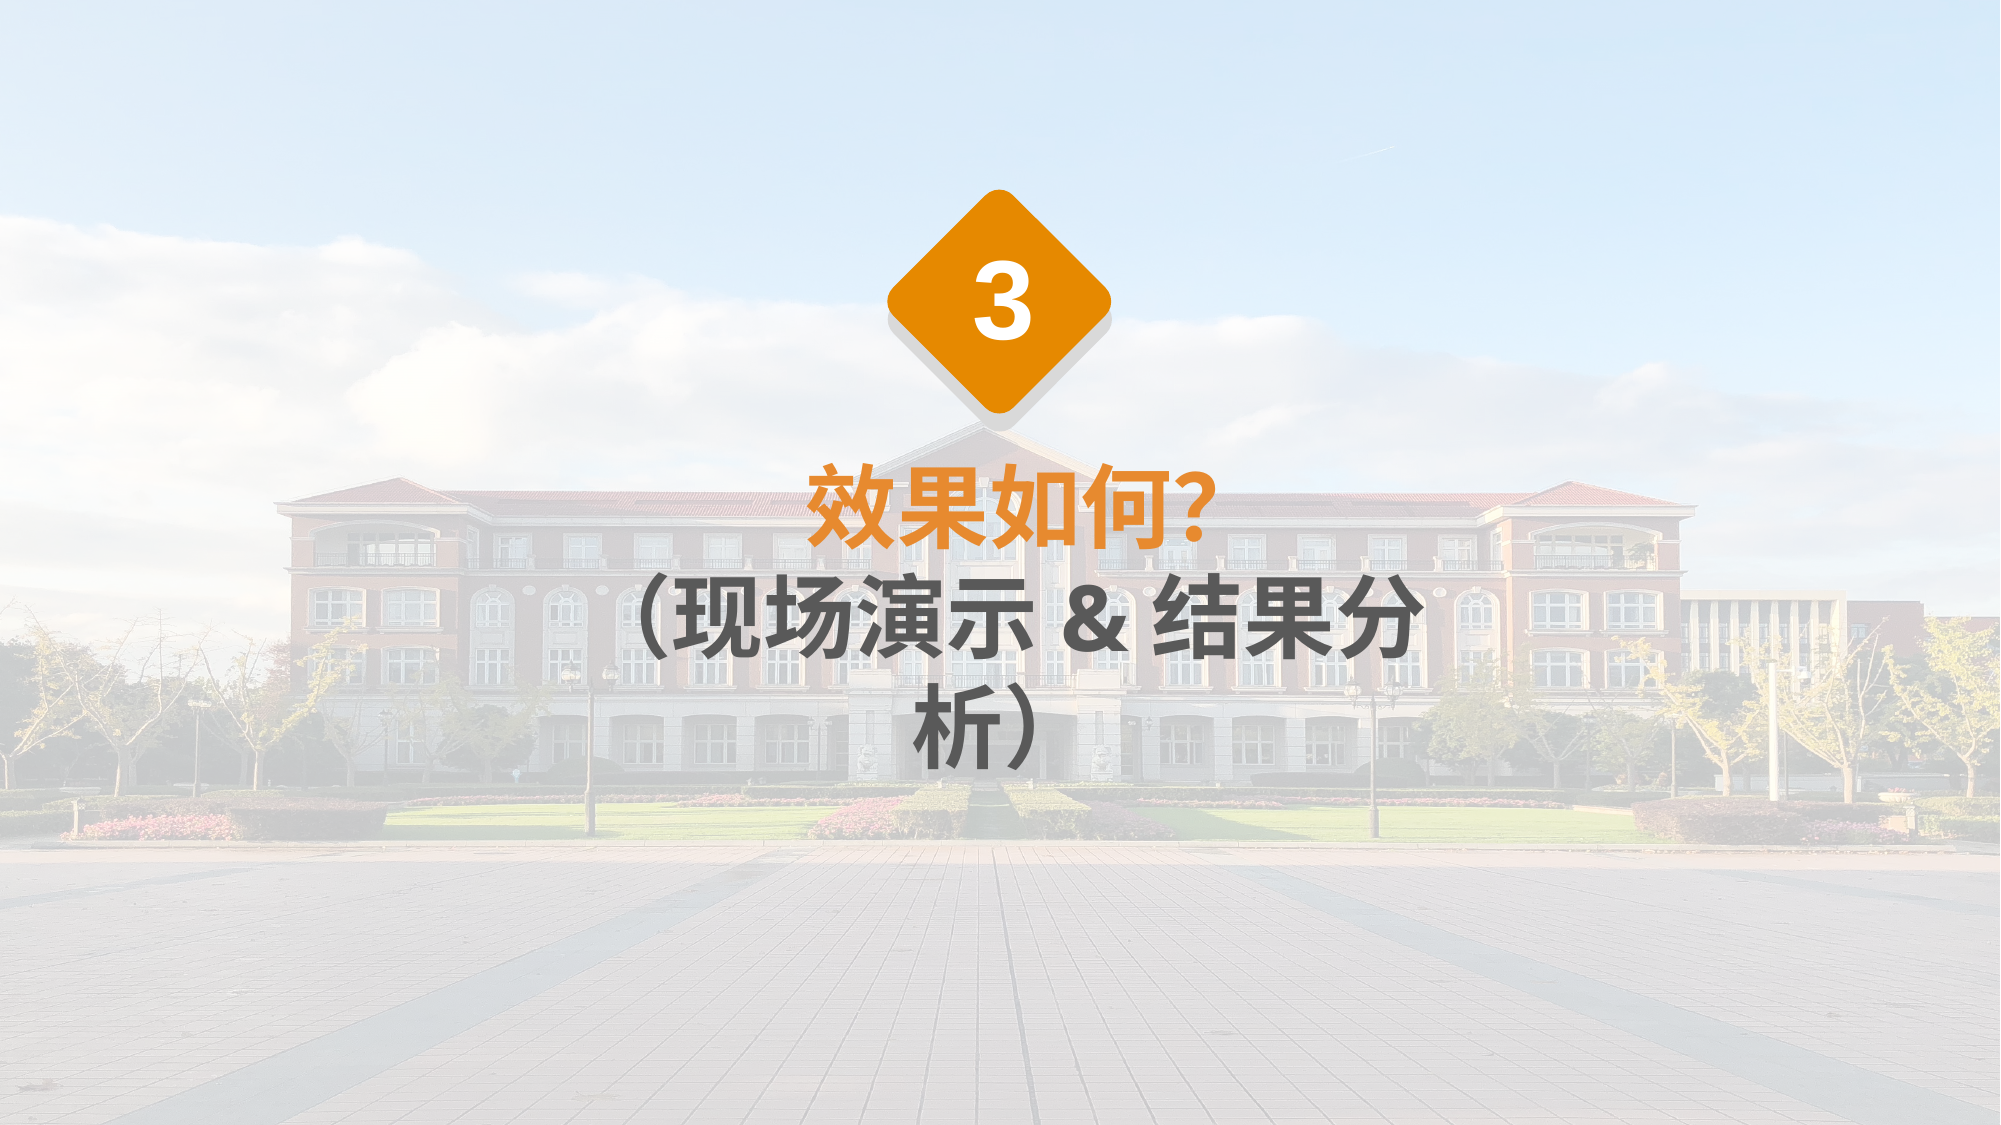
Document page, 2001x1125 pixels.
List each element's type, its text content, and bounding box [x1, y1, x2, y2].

text_box [960, 188, 1039, 219]
text_box [886, 222, 1113, 415]
text_box 3 [957, 219, 1050, 369]
text_box [886, 310, 1114, 433]
text_box 效果如何？ （现场演示&结果分析） [494, 442, 1513, 788]
